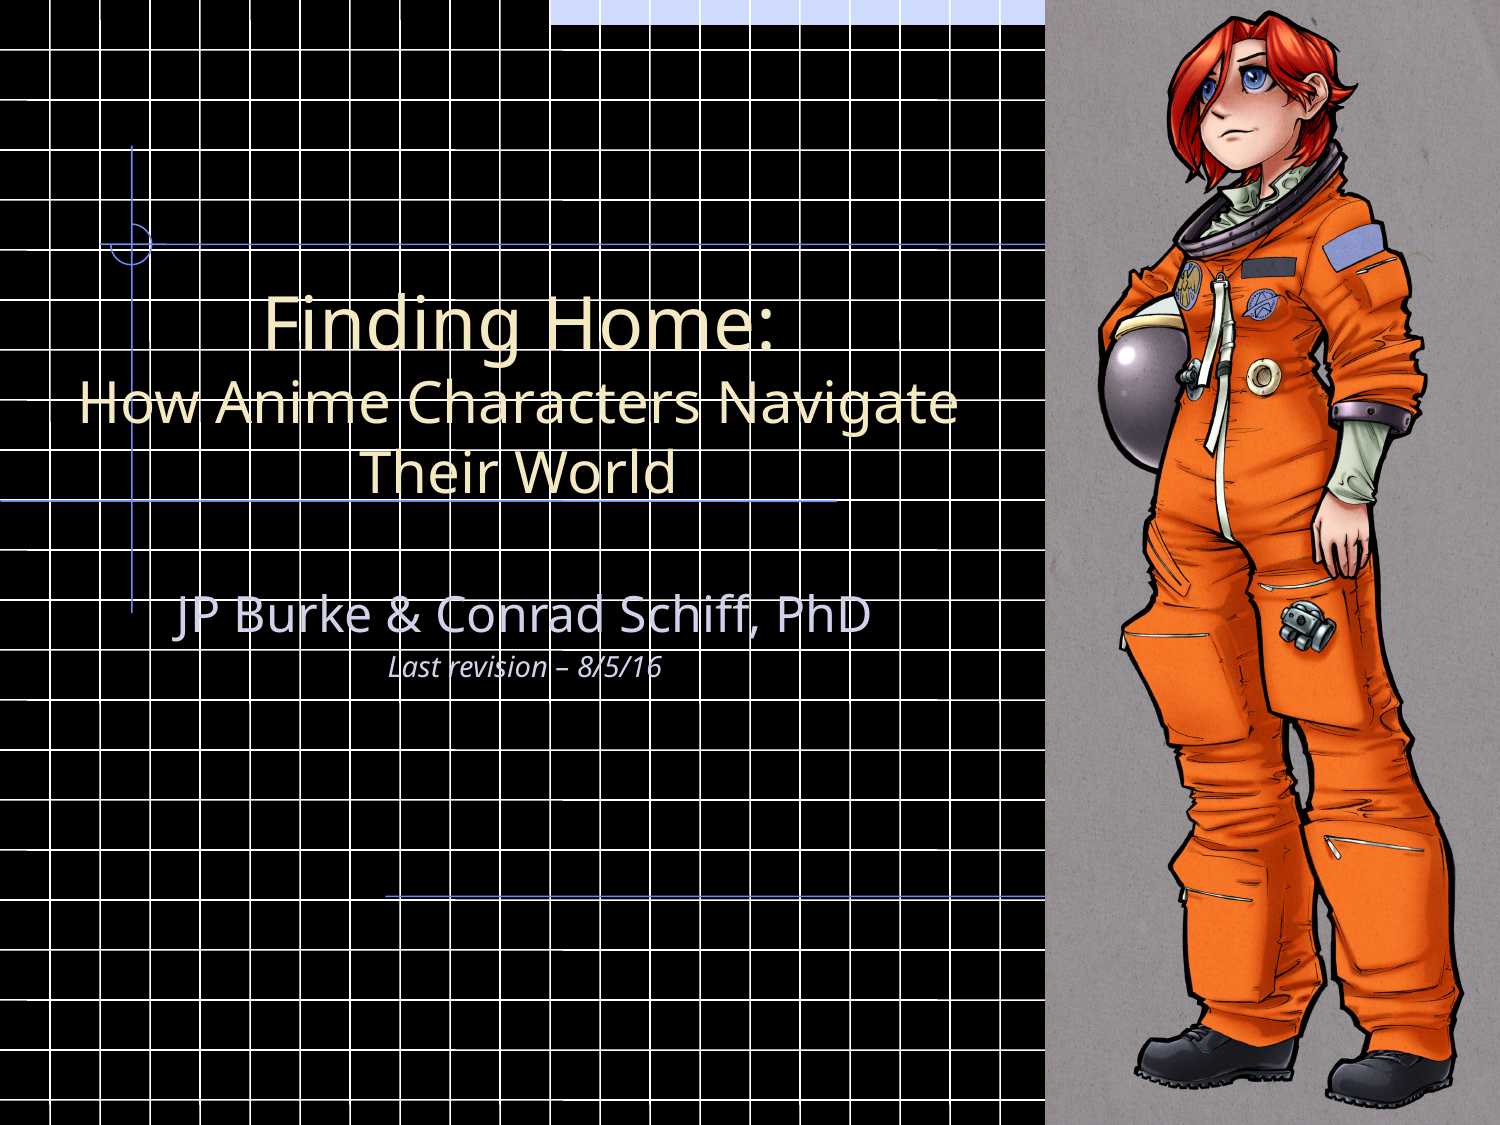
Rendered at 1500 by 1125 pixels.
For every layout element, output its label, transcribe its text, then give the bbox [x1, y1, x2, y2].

subtitle JP Burke & Conrad Schiff, PhD Last revision – 8/5/16 [0, 575, 1040, 863]
picture [1045, 0, 1500, 1125]
title Finding Home: How Anime Characters Navigate Their World [37, 324, 1000, 513]
